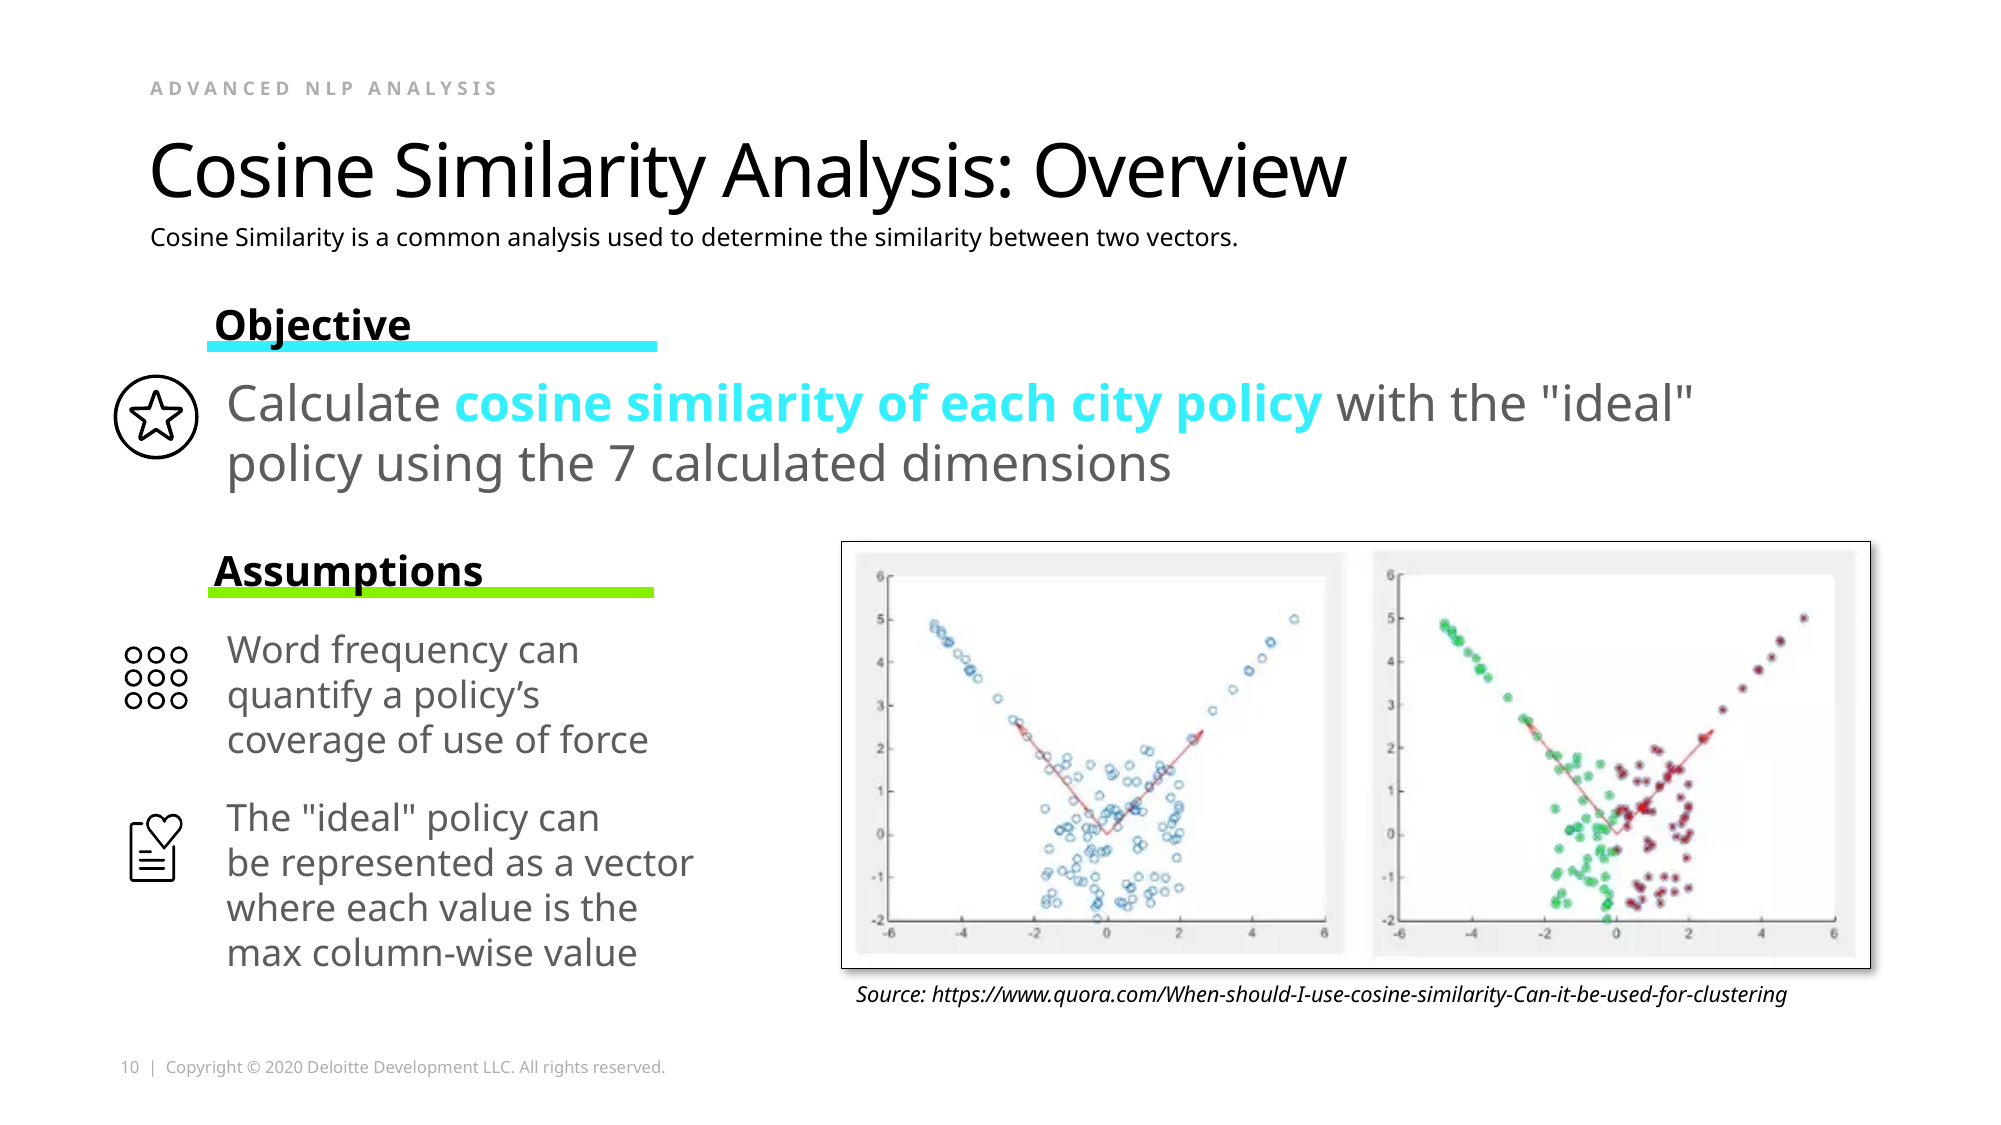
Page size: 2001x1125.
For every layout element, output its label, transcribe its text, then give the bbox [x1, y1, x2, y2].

text_box Assumptions [211, 552, 655, 592]
title Cosine Similarity Analysis: Overview [148, 113, 1849, 212]
list Cosine Similarity is a common analysis used to determine the similarity between two vectors. [150, 221, 1850, 300]
text_box Objective [211, 306, 655, 346]
text_box Word frequency can quantify a policy’s coverage of use of force [211, 618, 722, 769]
text_box Calculate cosine similarity of each city policy with the "ideal" policy using the 7 calculated dimensions [211, 364, 1850, 500]
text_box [124, 646, 188, 710]
text_box The "ideal" policy can be represented as a vector where each value is the max column-wise value [211, 786, 721, 982]
list Advanced NLP Analysis [150, 76, 701, 110]
picture [841, 541, 1871, 970]
text_box [129, 389, 183, 442]
text_box Source: https://www.quora.com/When-should-I-use-cosine-similarity-Can-it-be-used-for-clustering [841, 973, 1842, 1015]
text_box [129, 813, 183, 882]
text_box [113, 374, 199, 460]
